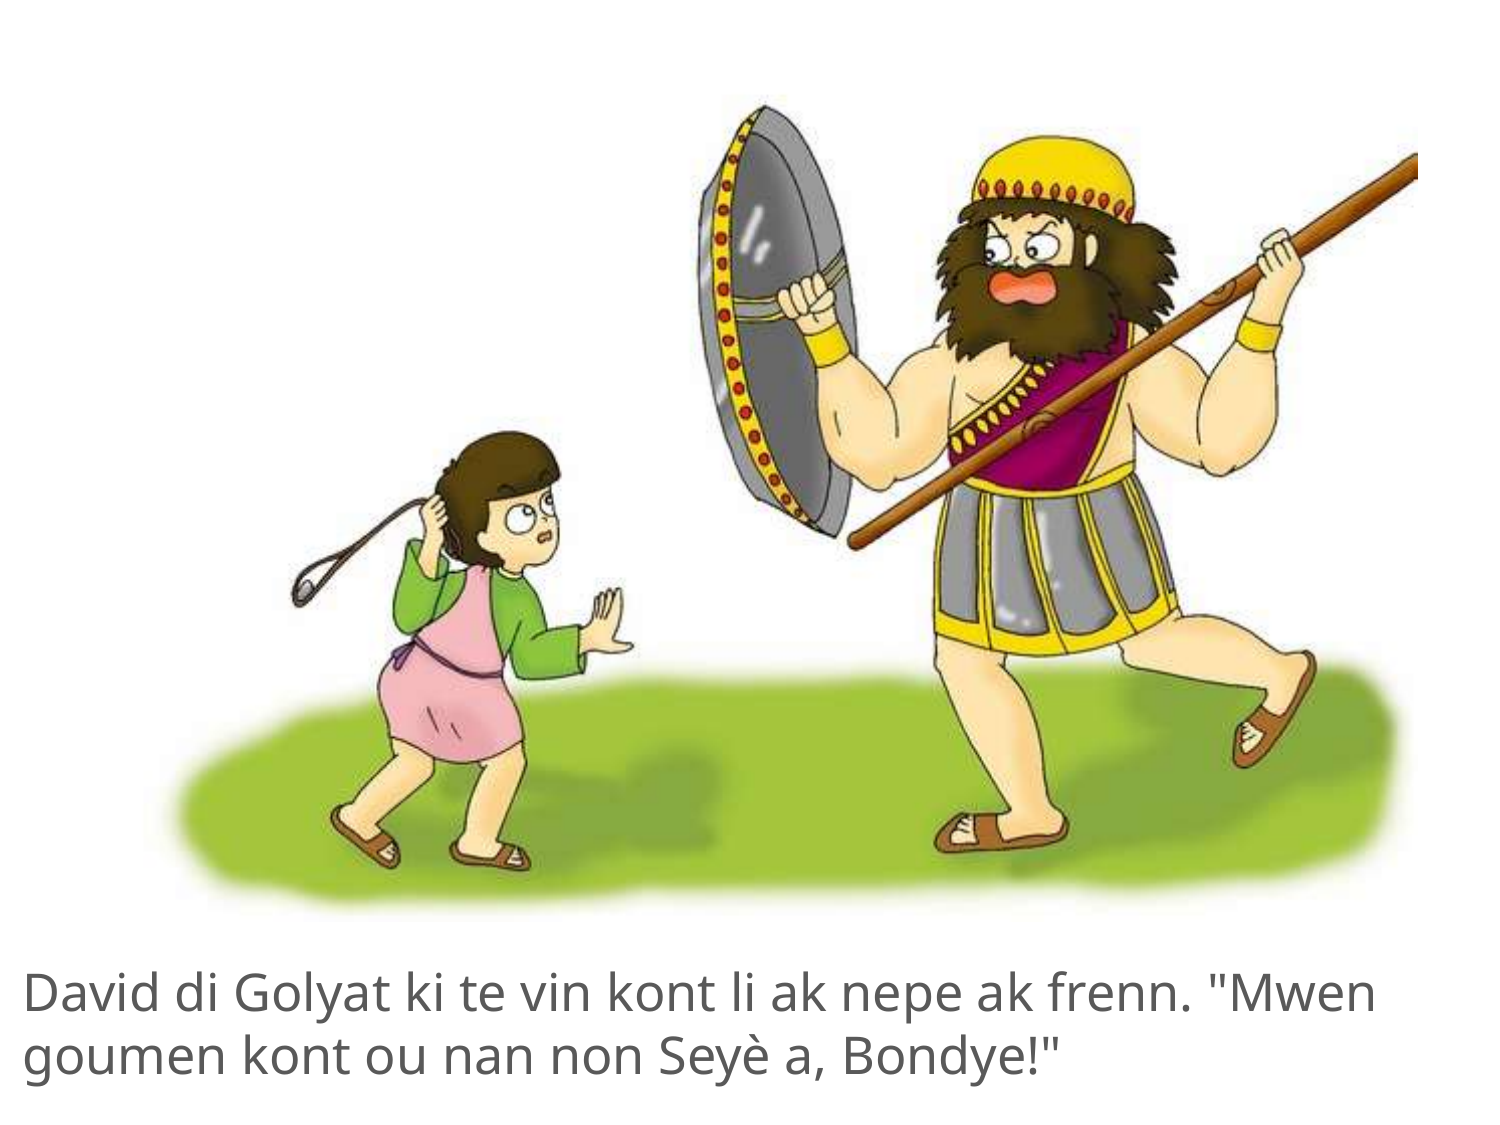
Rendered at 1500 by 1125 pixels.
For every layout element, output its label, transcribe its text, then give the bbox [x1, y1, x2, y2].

text_box David di Golyat ki te vin kont li ak nepe ak frenn. "Mwen goumen kont ou nan non Seyè a, Bondye!" [7, 952, 1493, 1092]
picture [111, 30, 1418, 922]
